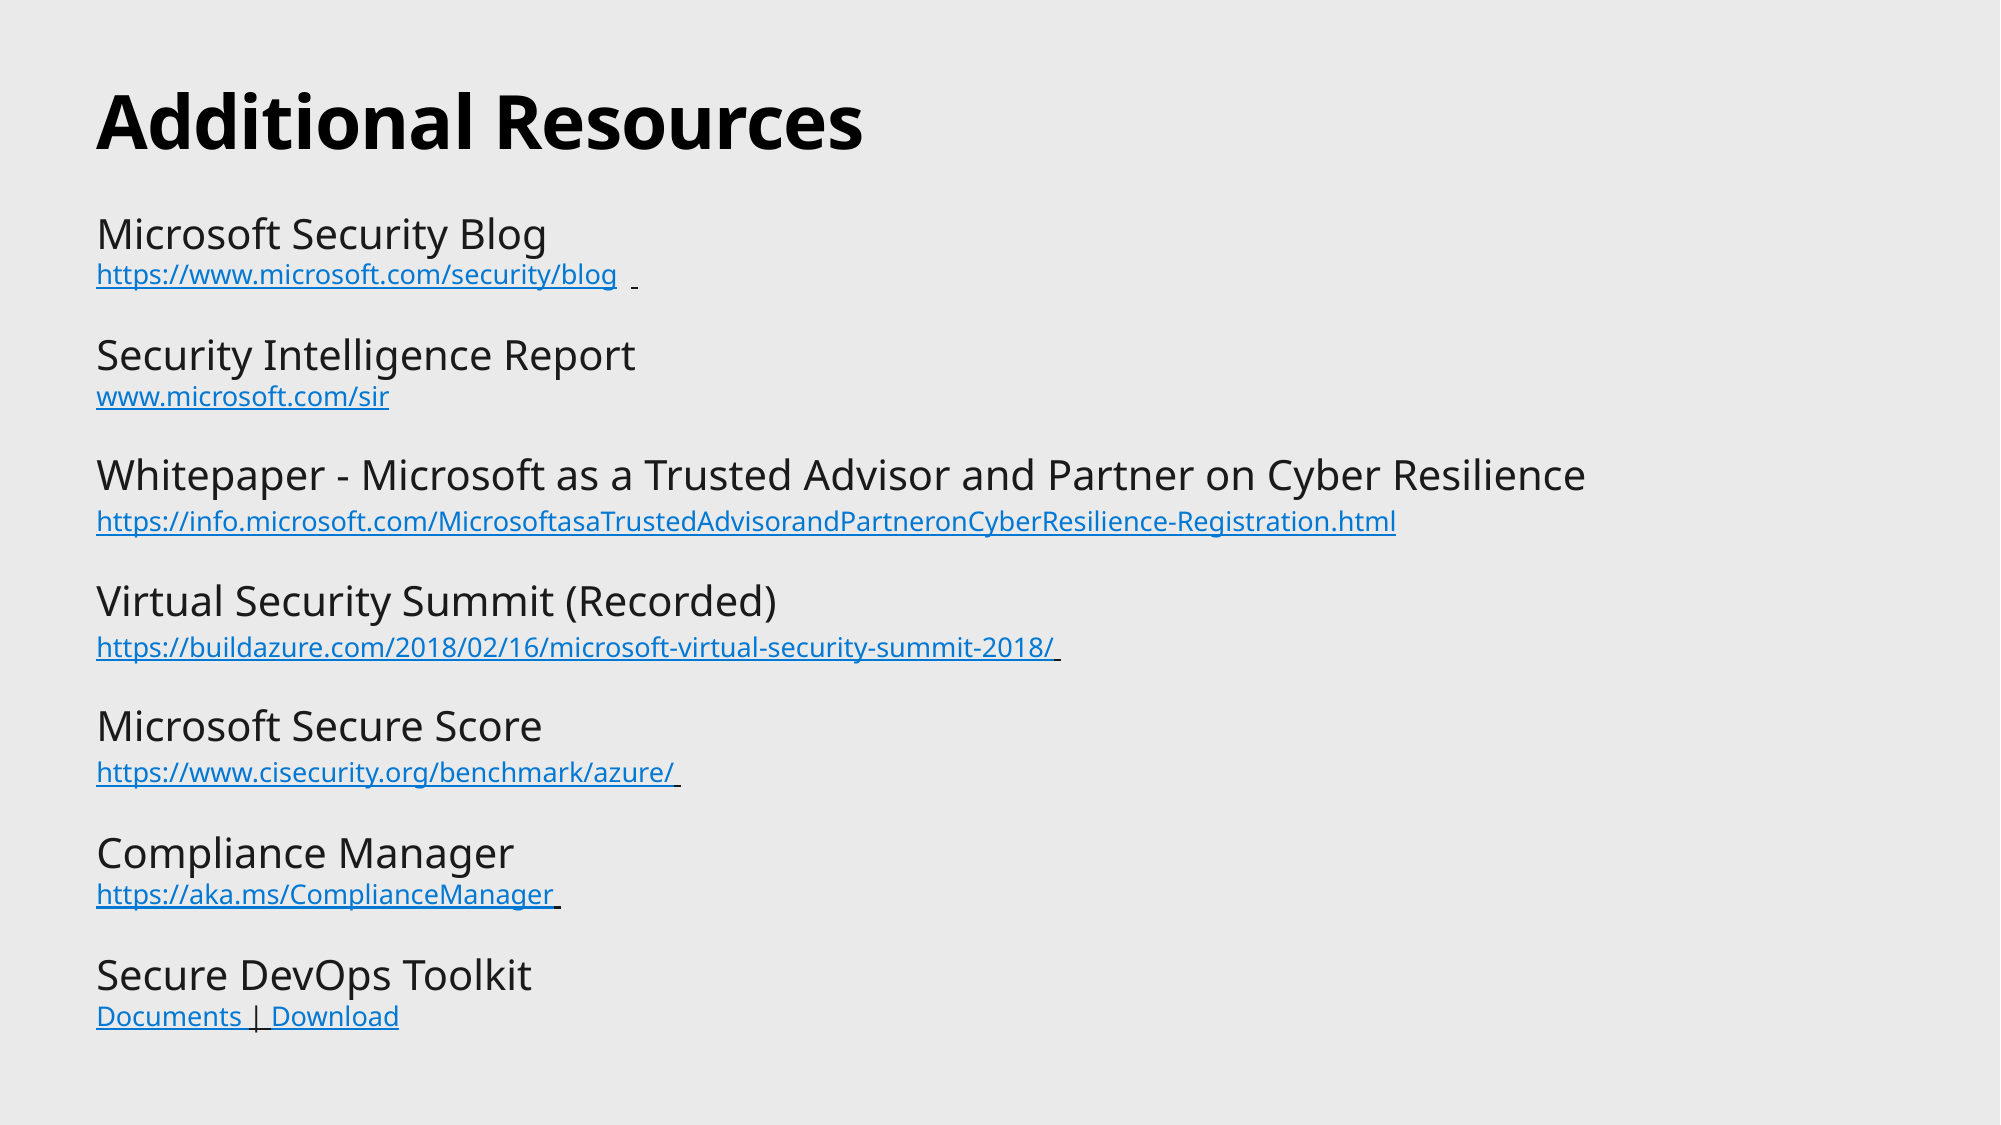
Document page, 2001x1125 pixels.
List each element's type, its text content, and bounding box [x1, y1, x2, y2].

title Additional Resources [96, 75, 1904, 166]
list Microsoft Security Blog https://www.microsoft.com/security/blog Security Intelligence Report www.microsoft.com/sir Whitepaper - Microsoft as a Trusted Advisor and Partner on Cyber Resilience https://info.microsoft.com/MicrosoftasaTrustedAdvisorandPartneronCyberResilience-Registration.html Virtual Security Summit (Recorded) https://buildazure.com/2018/02/16/microsoft-virtual-security-summit-2018/ Microsoft Secure Score https://www.cisecurity.org/benchmark/azure/ Compliance Manager https://aka.ms/ComplianceManager Secure DevOps Toolkit Documents | Download [96, 207, 1904, 1023]
